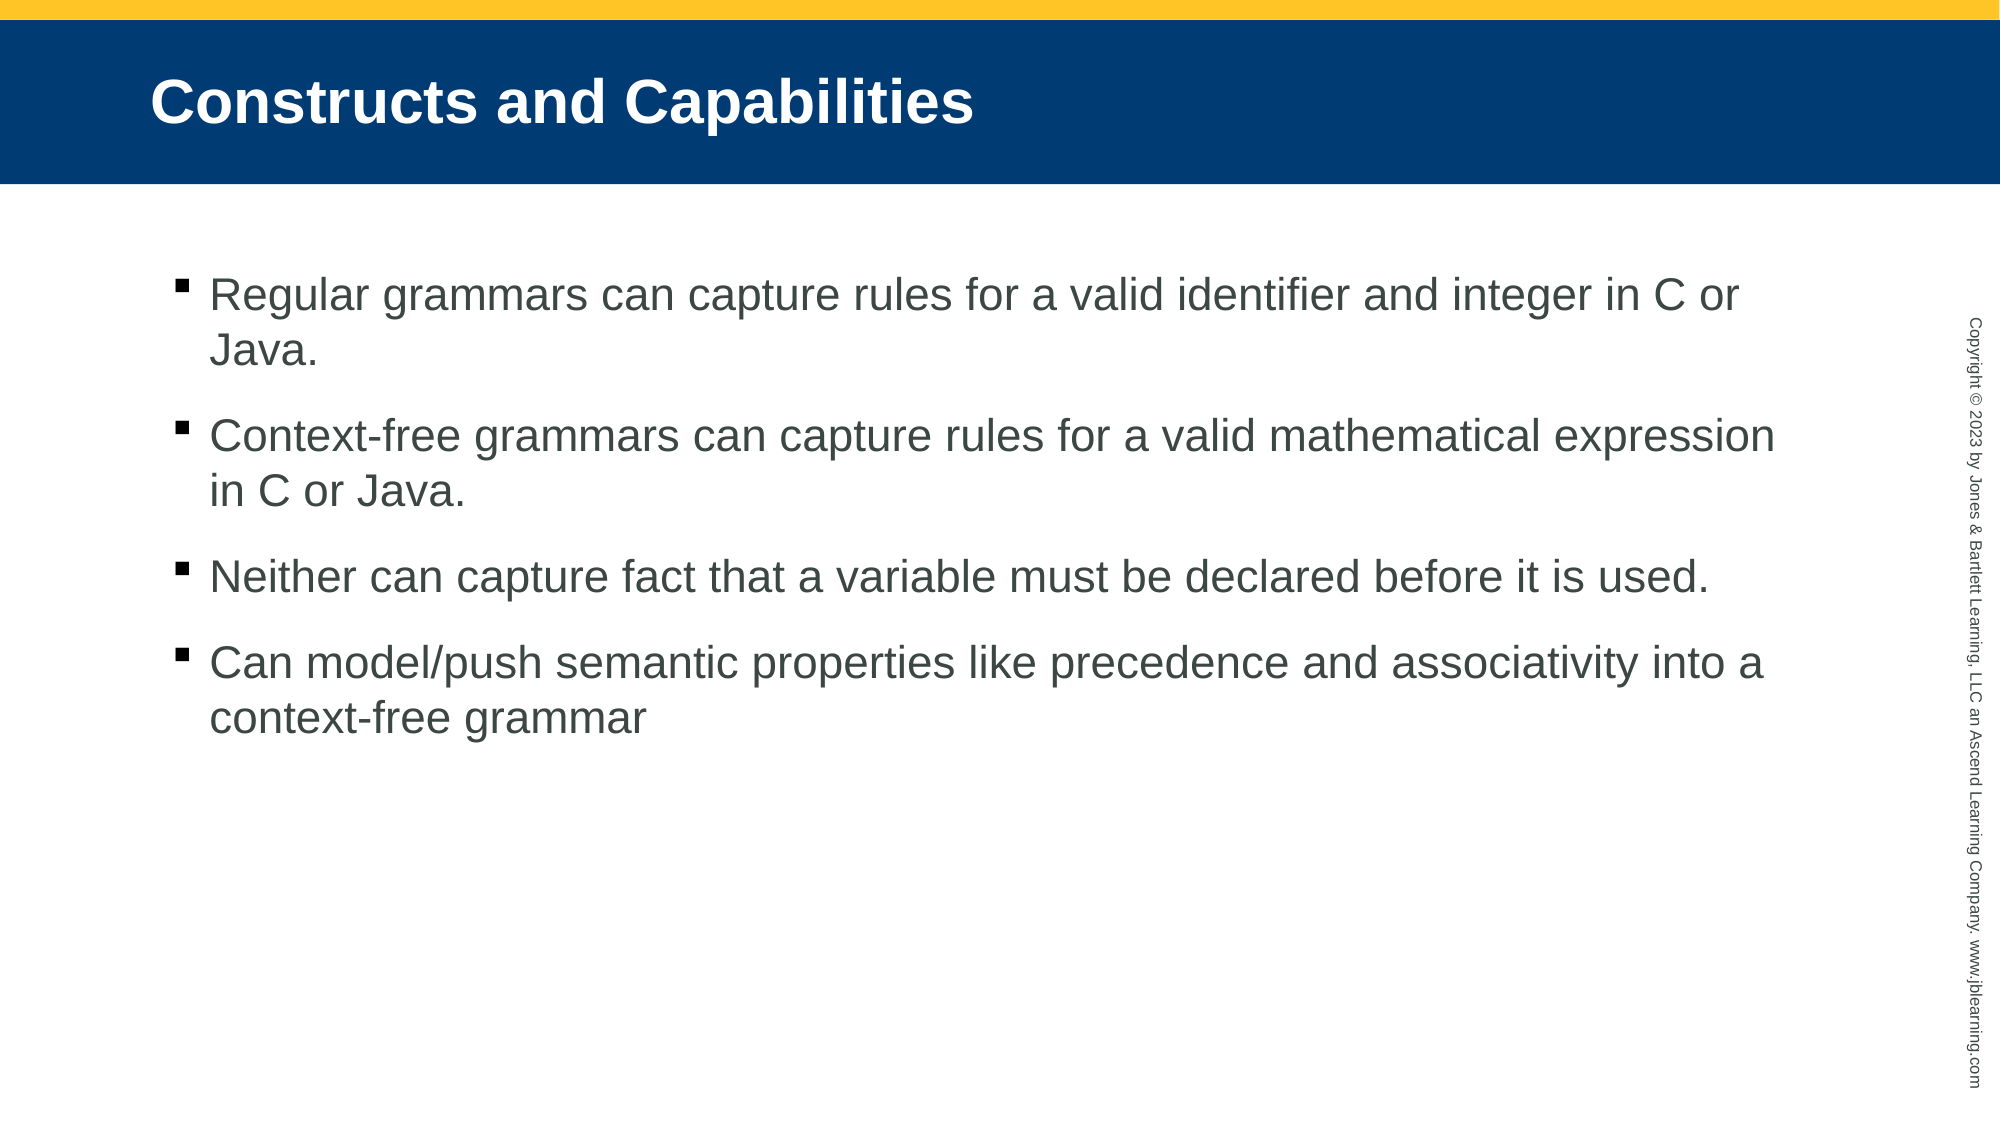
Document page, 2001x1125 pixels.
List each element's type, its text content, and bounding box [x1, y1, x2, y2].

list Regular grammars can capture rules for a valid identifier and integer in C or Java. Context-free grammars can capture rules for a valid mathematical expression in C or Java. Neither can capture fact that a variable must be declared before it is used. Can model/push semantic properties like precedence and associativity into a context-free grammar [151, 244, 1840, 1016]
title Constructs and Capabilities [0, 19, 2000, 185]
